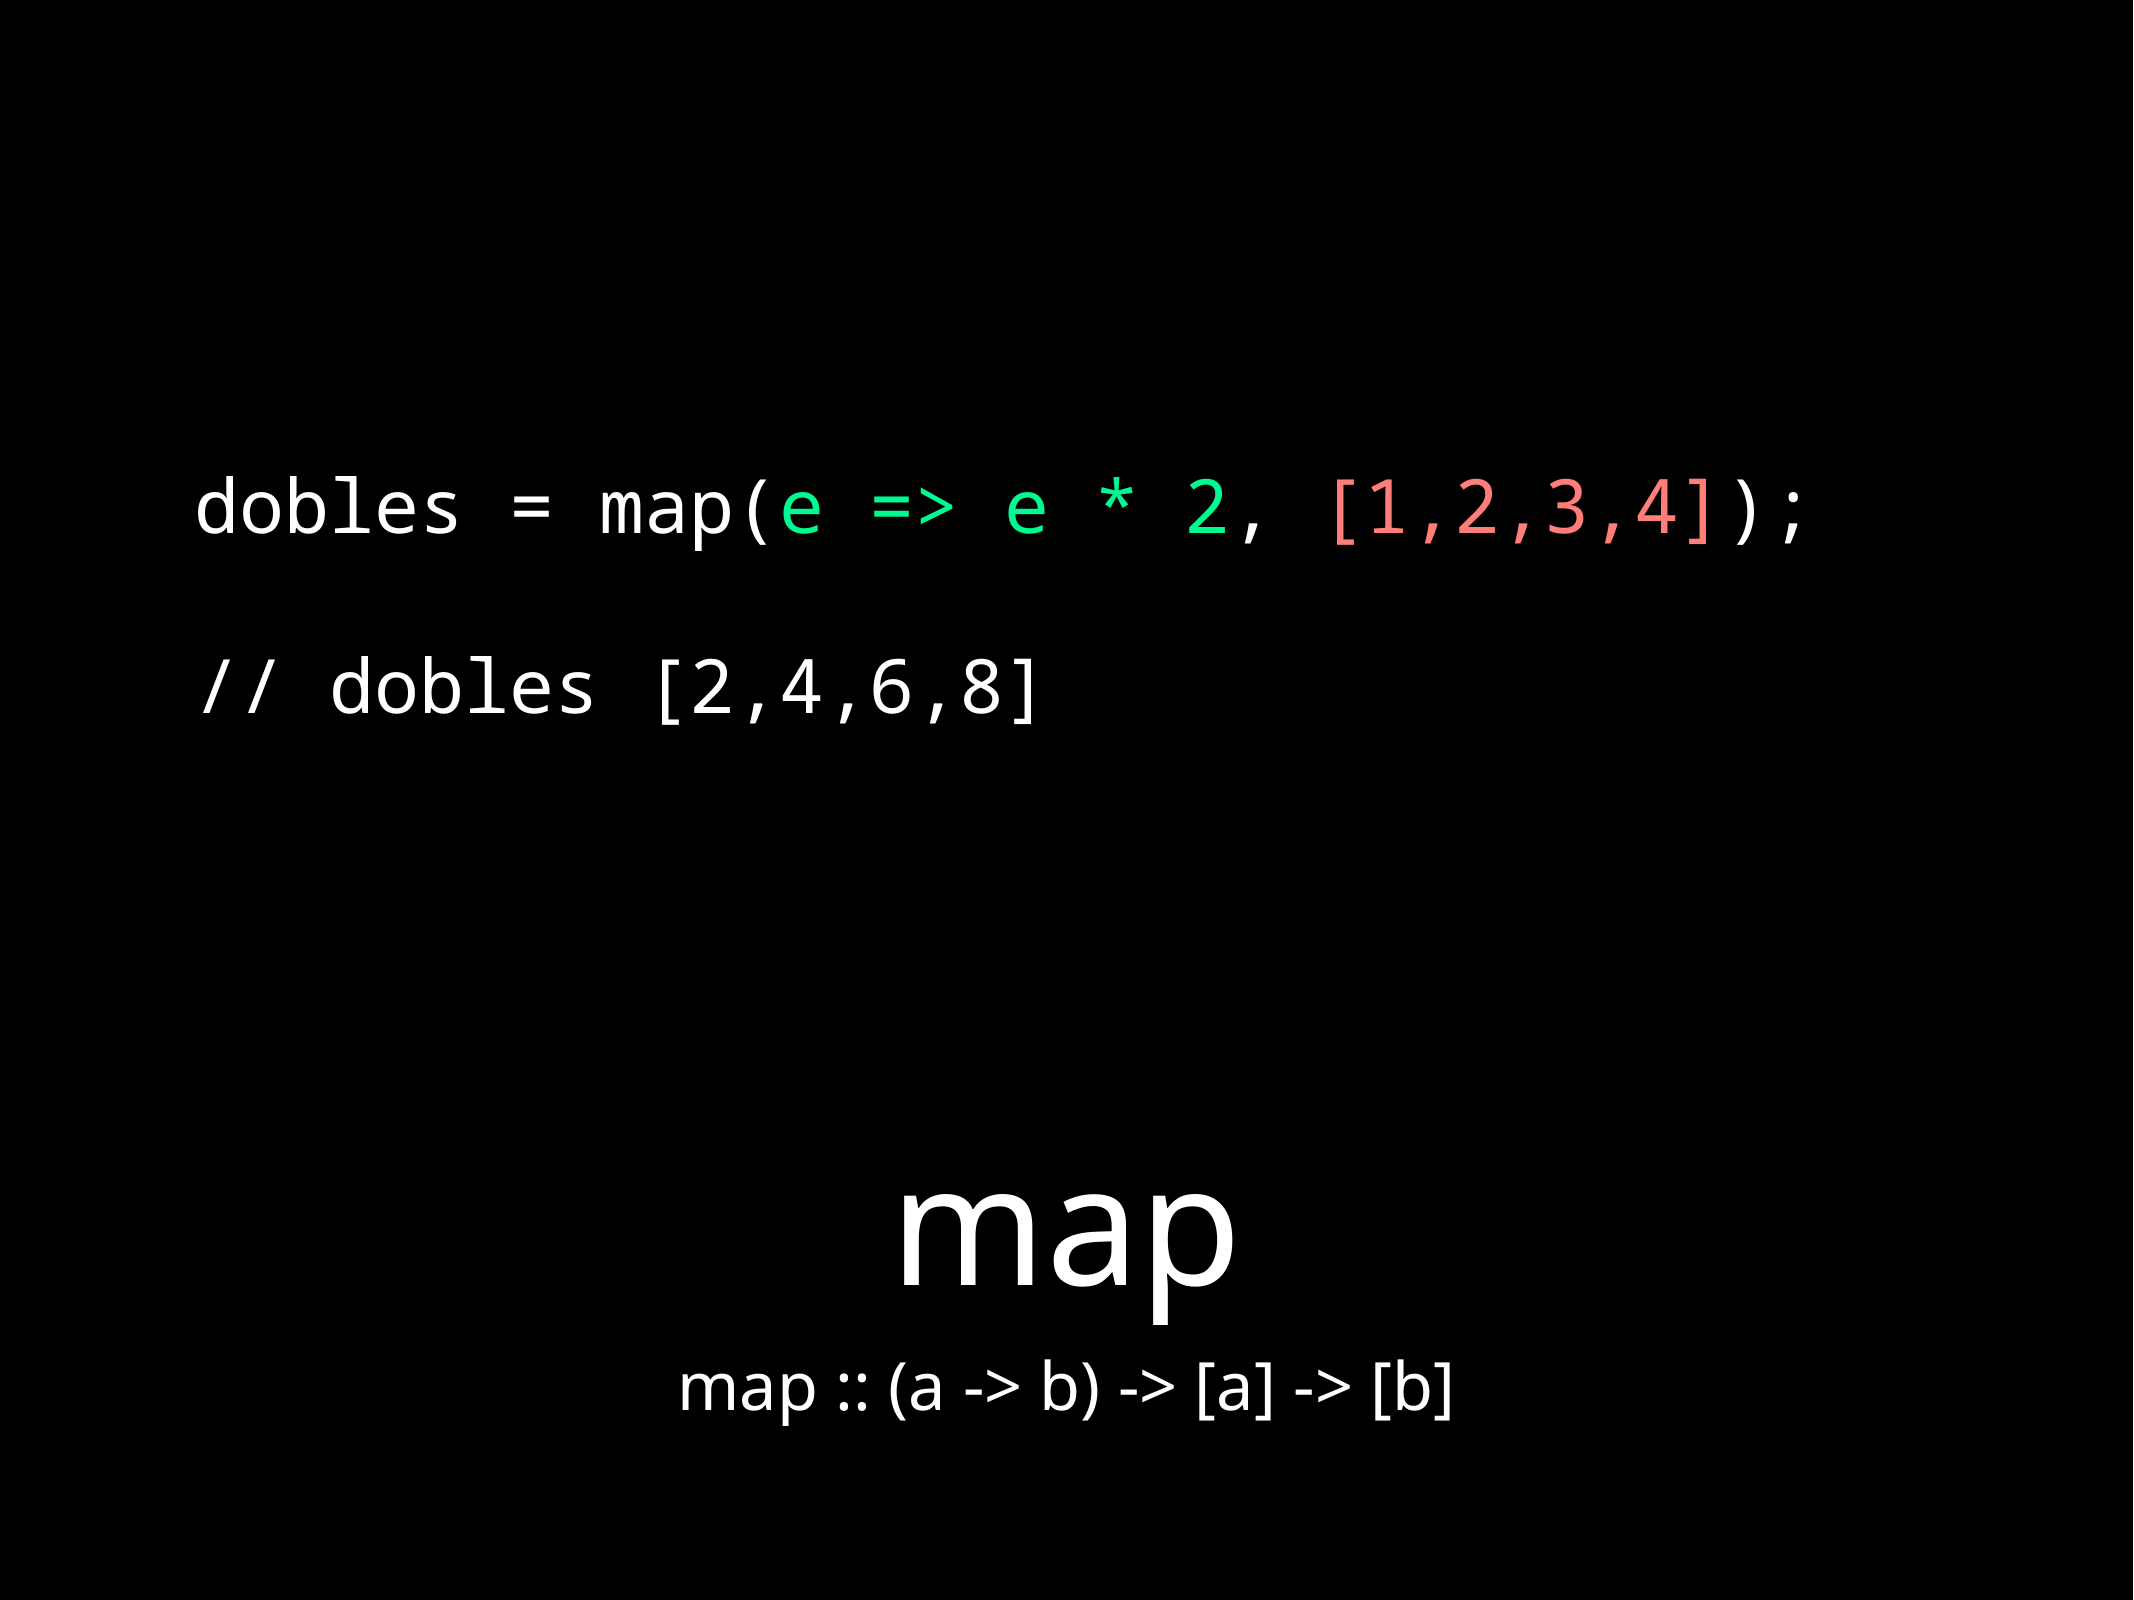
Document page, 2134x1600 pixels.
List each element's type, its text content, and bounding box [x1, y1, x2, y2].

list map :: (a -> b) -> [a] -> [b] [207, 1343, 1926, 1530]
text_box dobles = map(e => e * 2, [1,2,3,4]); // dobles [2,4,6,8] [186, 450, 1824, 738]
title map [207, 1101, 1926, 1336]
